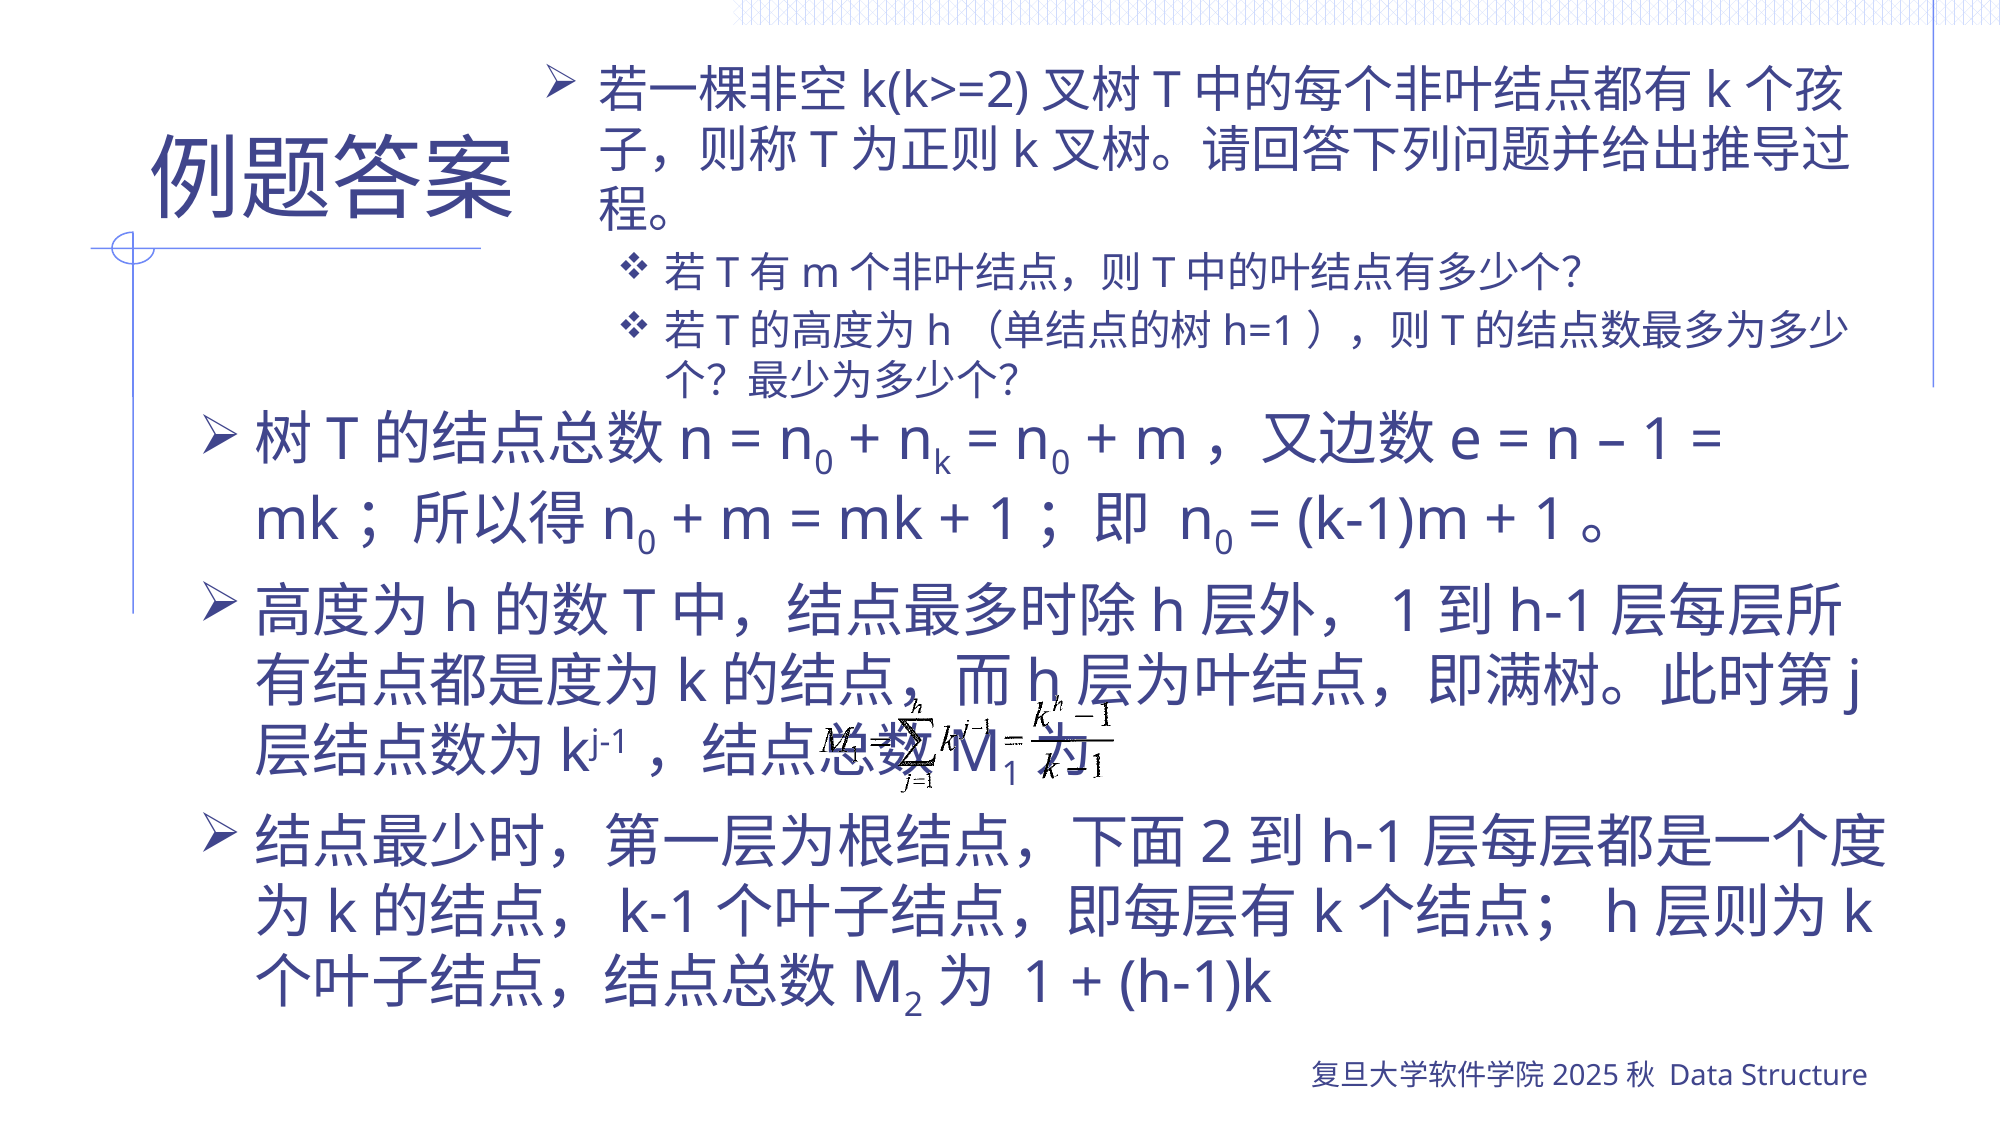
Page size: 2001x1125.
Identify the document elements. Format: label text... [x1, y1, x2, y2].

picture [787, 679, 1142, 809]
list 树T的结点总数n = n0 + nk = n0 + m，又边数e = n – 1 = mk；所以得n0 + m = mk + 1；即 n0 = (k-1)m + 1。 高度为h的数T中，结点最多时除h层外，1到h-1层每层所有结点都是度为k的结点，而h层为叶结点，即满树。此时第j层结点数为kj-1，结点总数M1为 结点最少时，第一层为根结点，下面2到h-1层每层都是一个度为k的结点，k-1个叶子结点，即每层有k个结点；h层则为k个叶子结点，结点总数M2为 1 + (h-1)k [183, 312, 1910, 988]
text_box 若一棵非空k(k>=2)叉树T中的每个非叶结点都有k个孩子，则称T为正则k叉树。请回答下列问题并给出推导过程。 若T有m个非叶结点，则T中的叶结点有多少个？ 若T的高度为h（单结点的树h=1），则T的结点数最多为多少个？最少为多少个？ [527, 50, 1929, 381]
title 例题答案 [133, 50, 527, 238]
